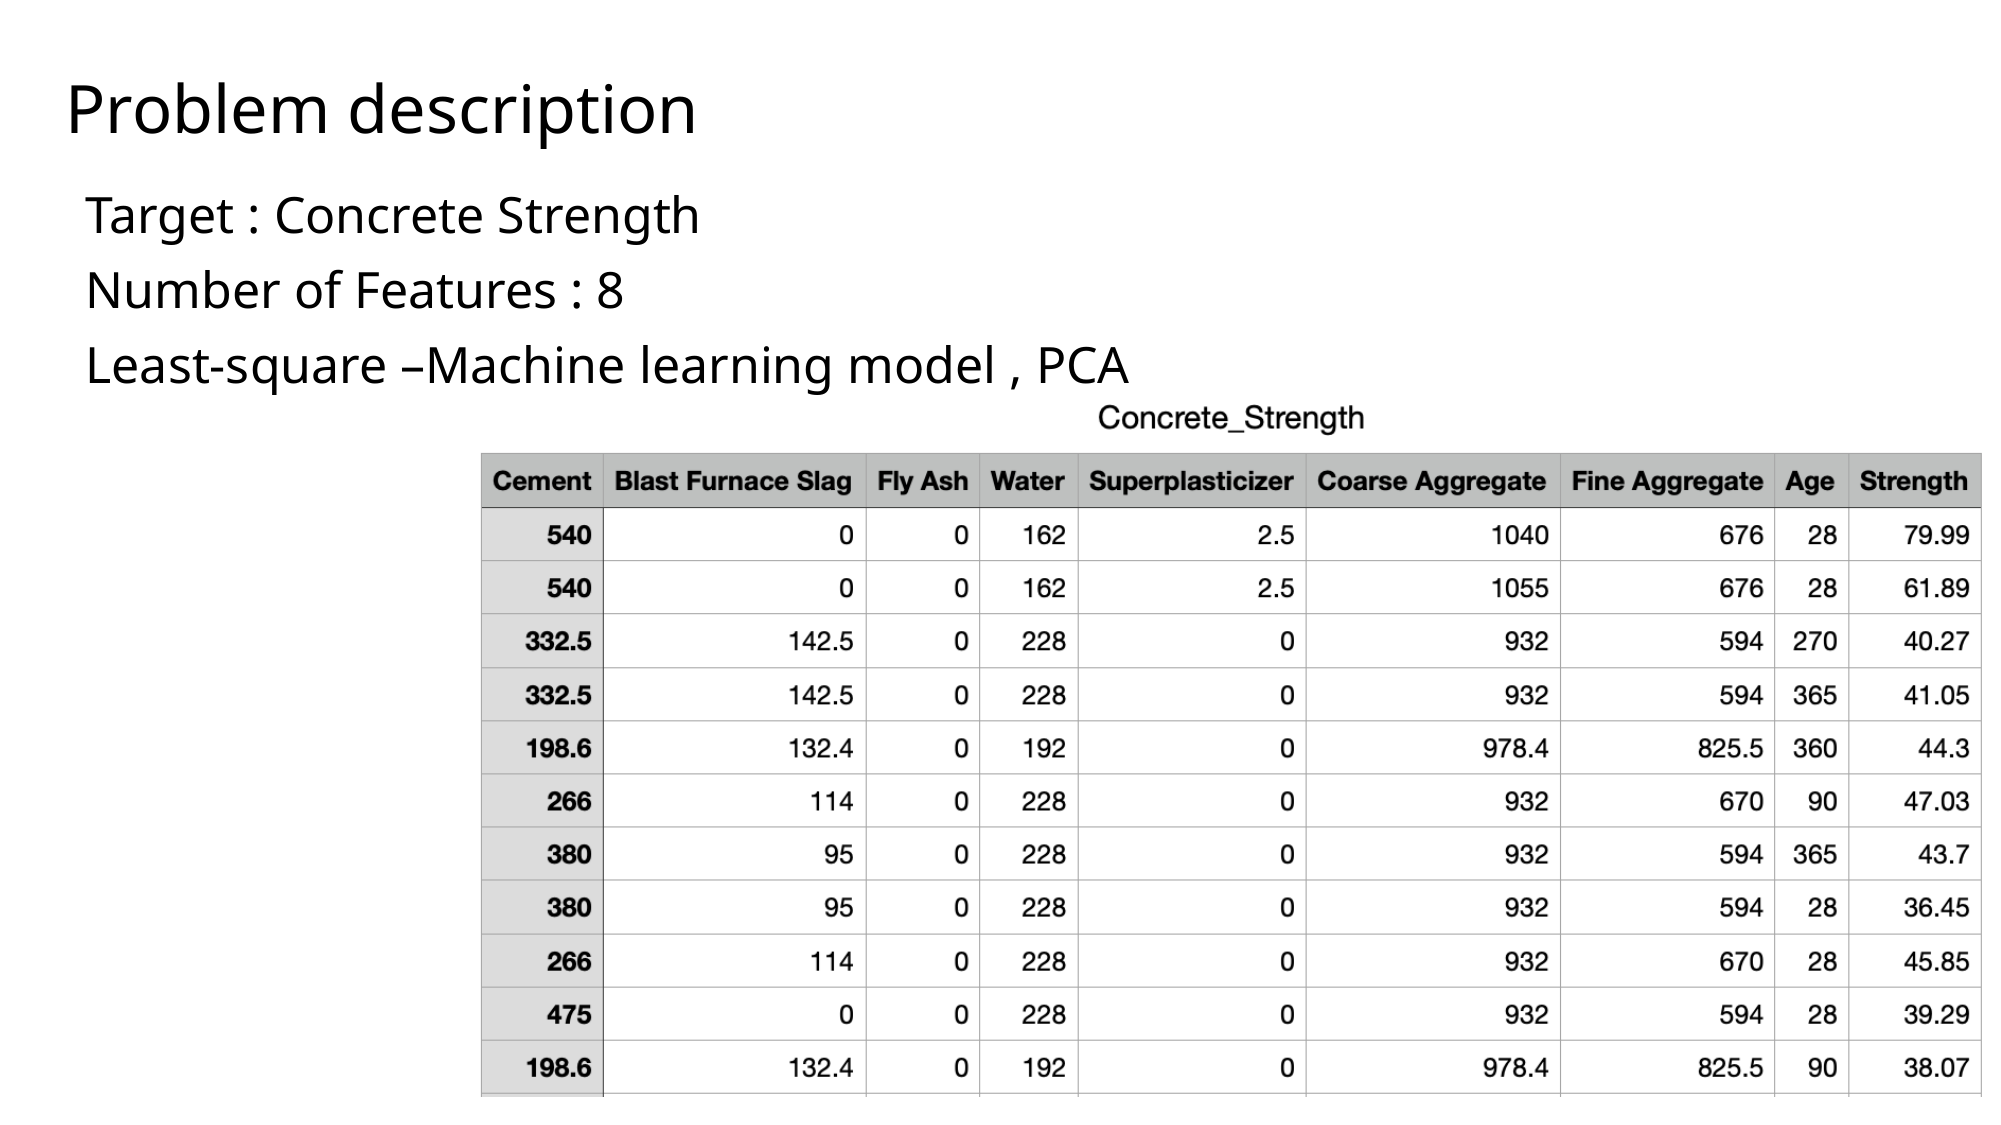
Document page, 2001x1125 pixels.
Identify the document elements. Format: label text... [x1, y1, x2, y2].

title Problem description [50, 2, 1776, 221]
picture [429, 367, 2000, 1097]
list Target : Concrete Strength Number of Features : 8 Least-square –Machine learning model , PCA [70, 183, 1796, 898]
